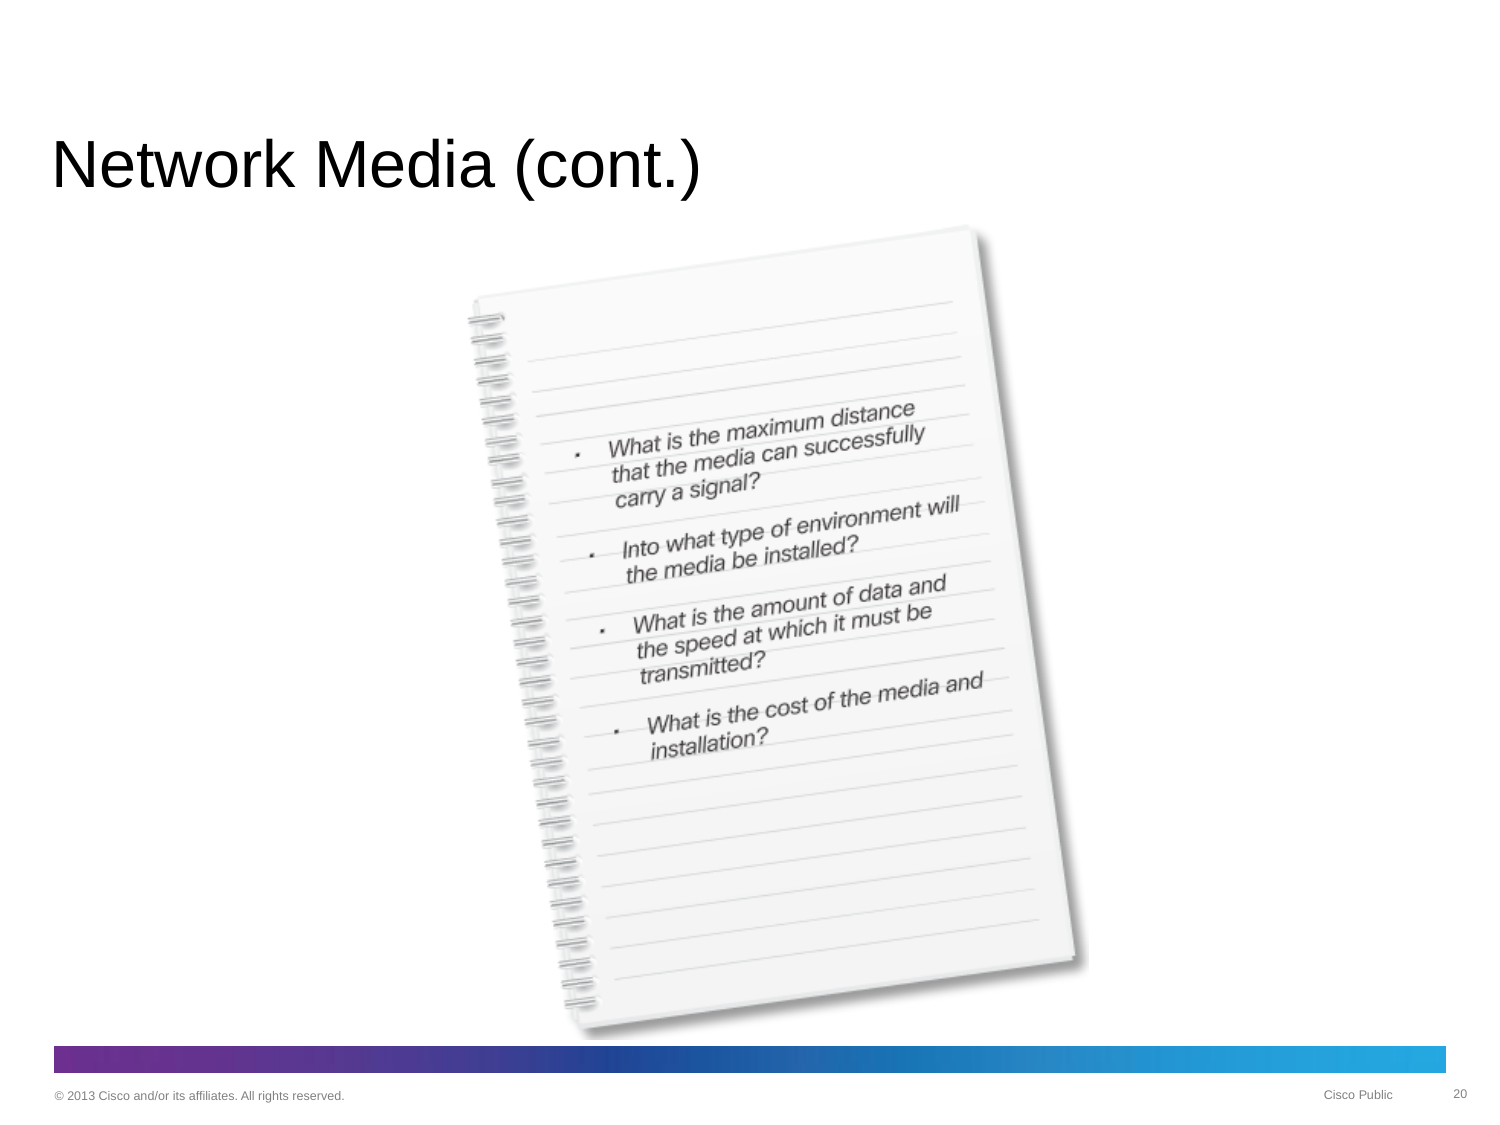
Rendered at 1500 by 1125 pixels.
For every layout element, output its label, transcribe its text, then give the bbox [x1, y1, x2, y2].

picture [455, 221, 1090, 1040]
picture [54, 1046, 1446, 1073]
title Network Media (cont.) [37, 70, 1447, 209]
